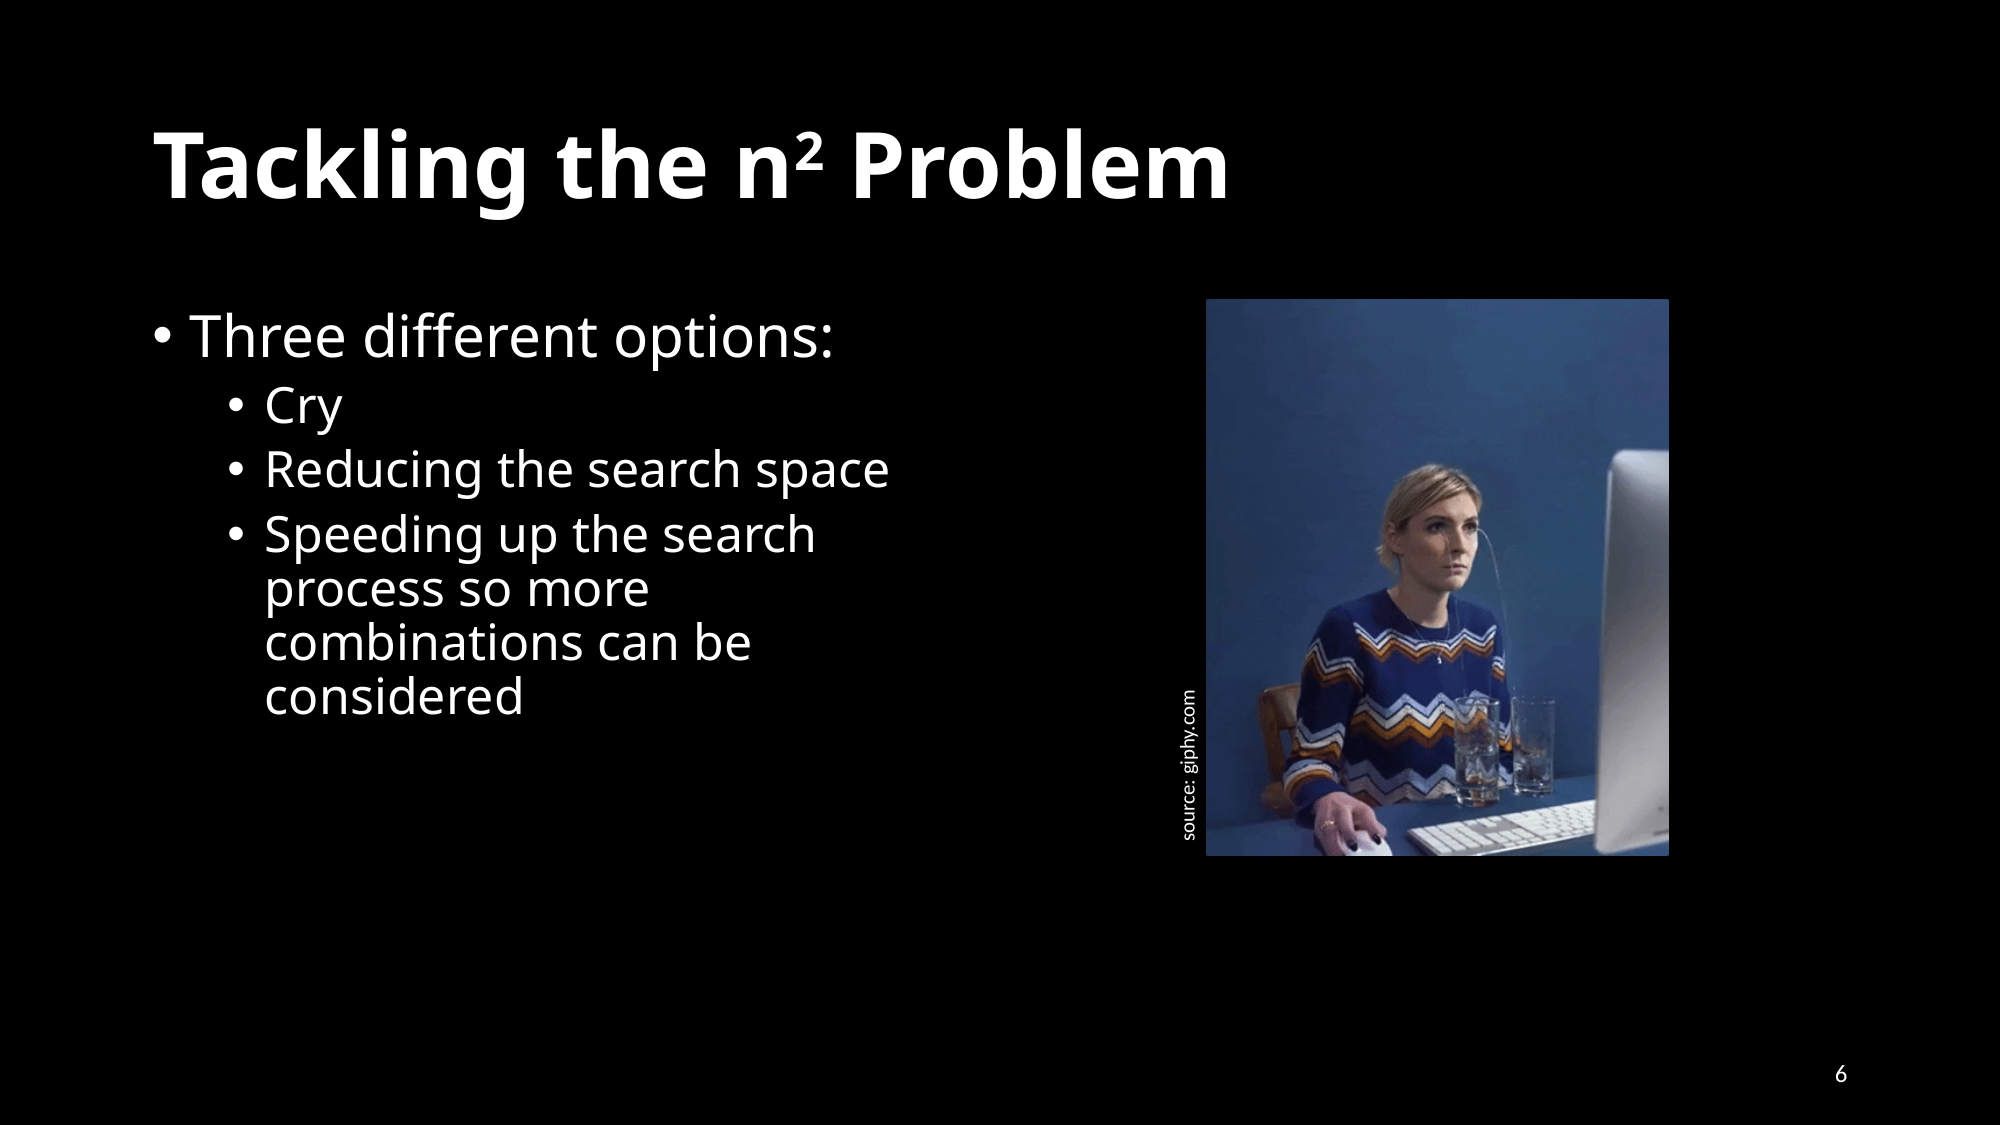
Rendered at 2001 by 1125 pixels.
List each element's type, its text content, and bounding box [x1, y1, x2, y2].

text_box source: giphy.com [1166, 518, 1206, 856]
title Tackling the n2 Problem [137, 59, 1863, 278]
list Three different options: Cry Reducing the search space Speeding up the search process so more combinations can be considered [137, 299, 988, 1014]
picture [1206, 299, 1669, 856]
slide_number 6 [1412, 1042, 1863, 1103]
